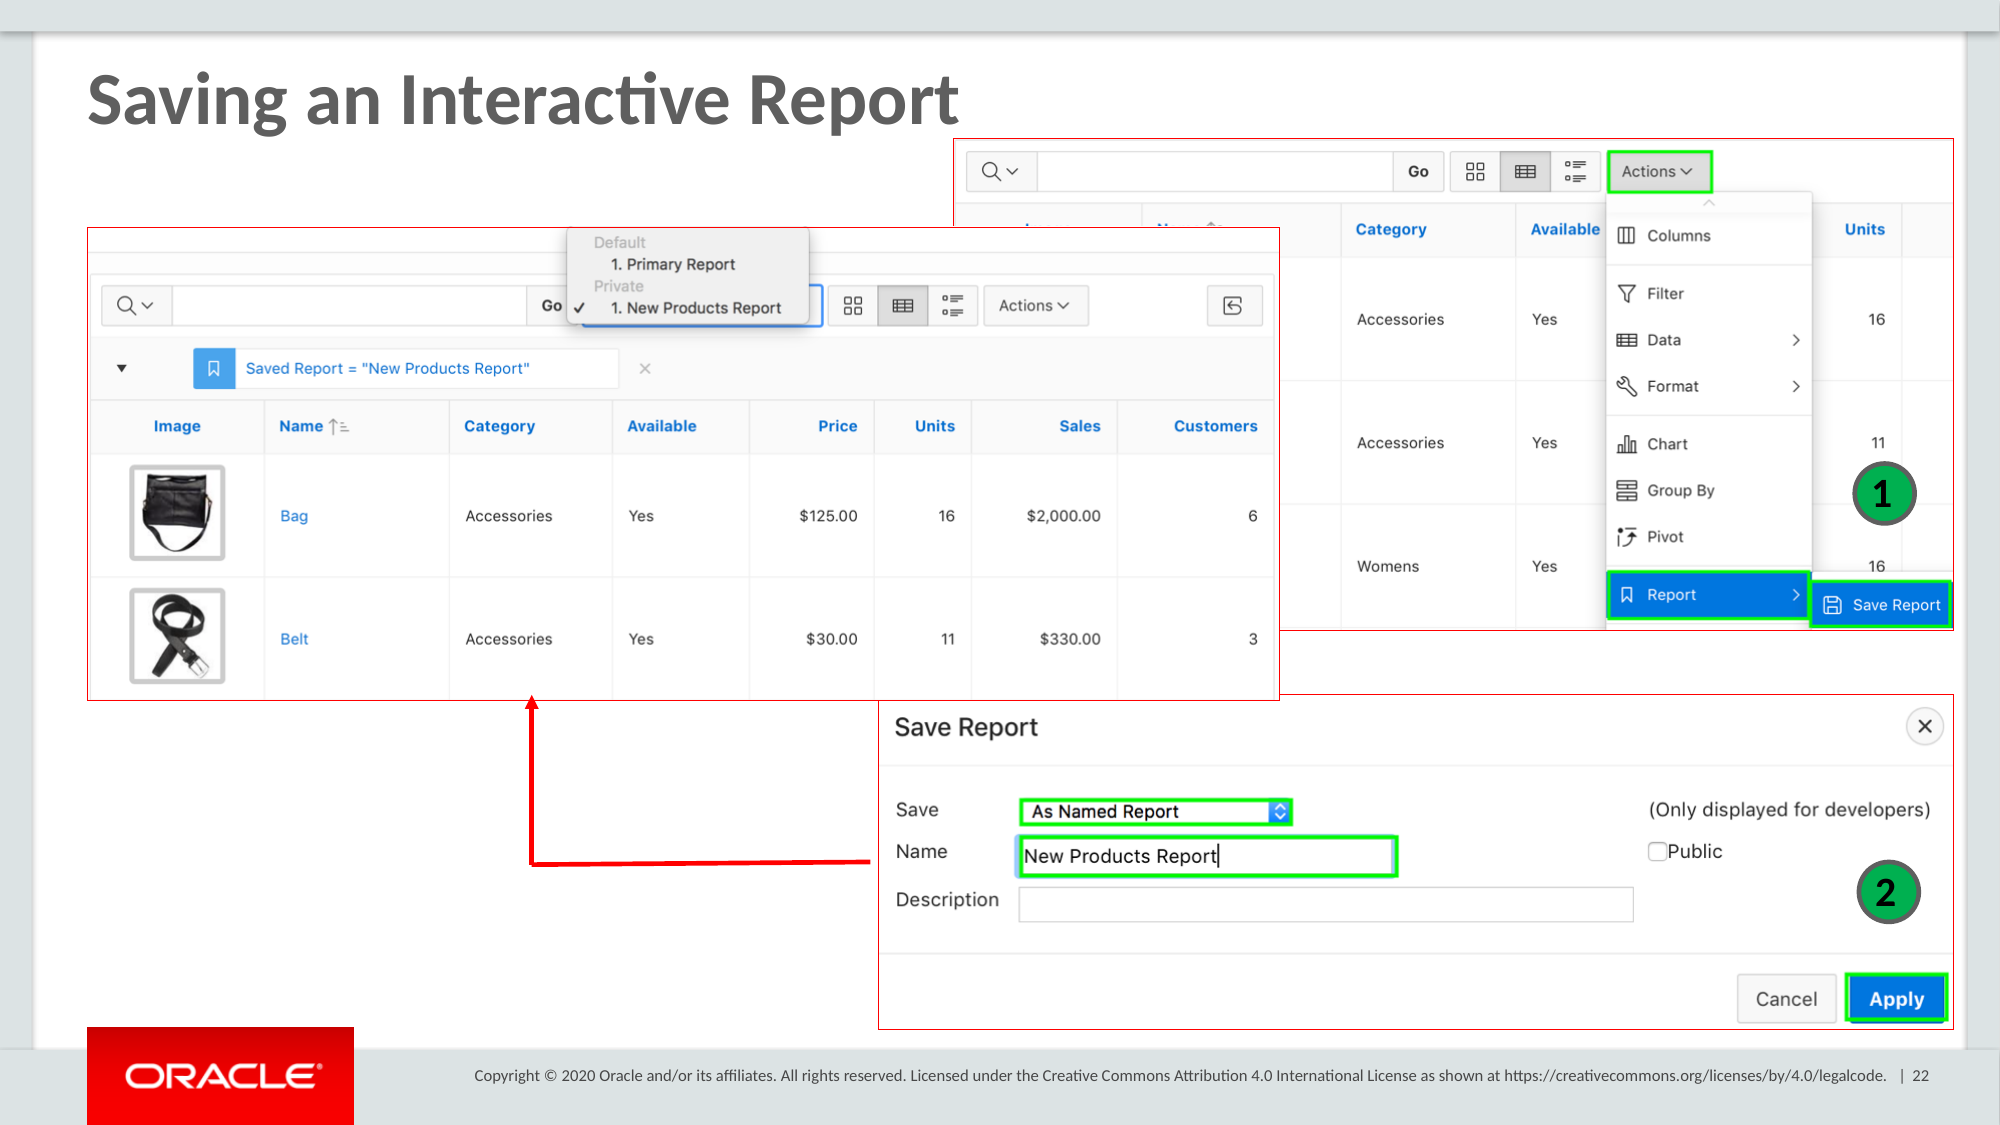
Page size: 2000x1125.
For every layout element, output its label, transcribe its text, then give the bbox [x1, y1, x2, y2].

title Saving an Interactive Report [87, 66, 1913, 213]
picture [86, 138, 1954, 1030]
picture [87, 1027, 354, 1125]
